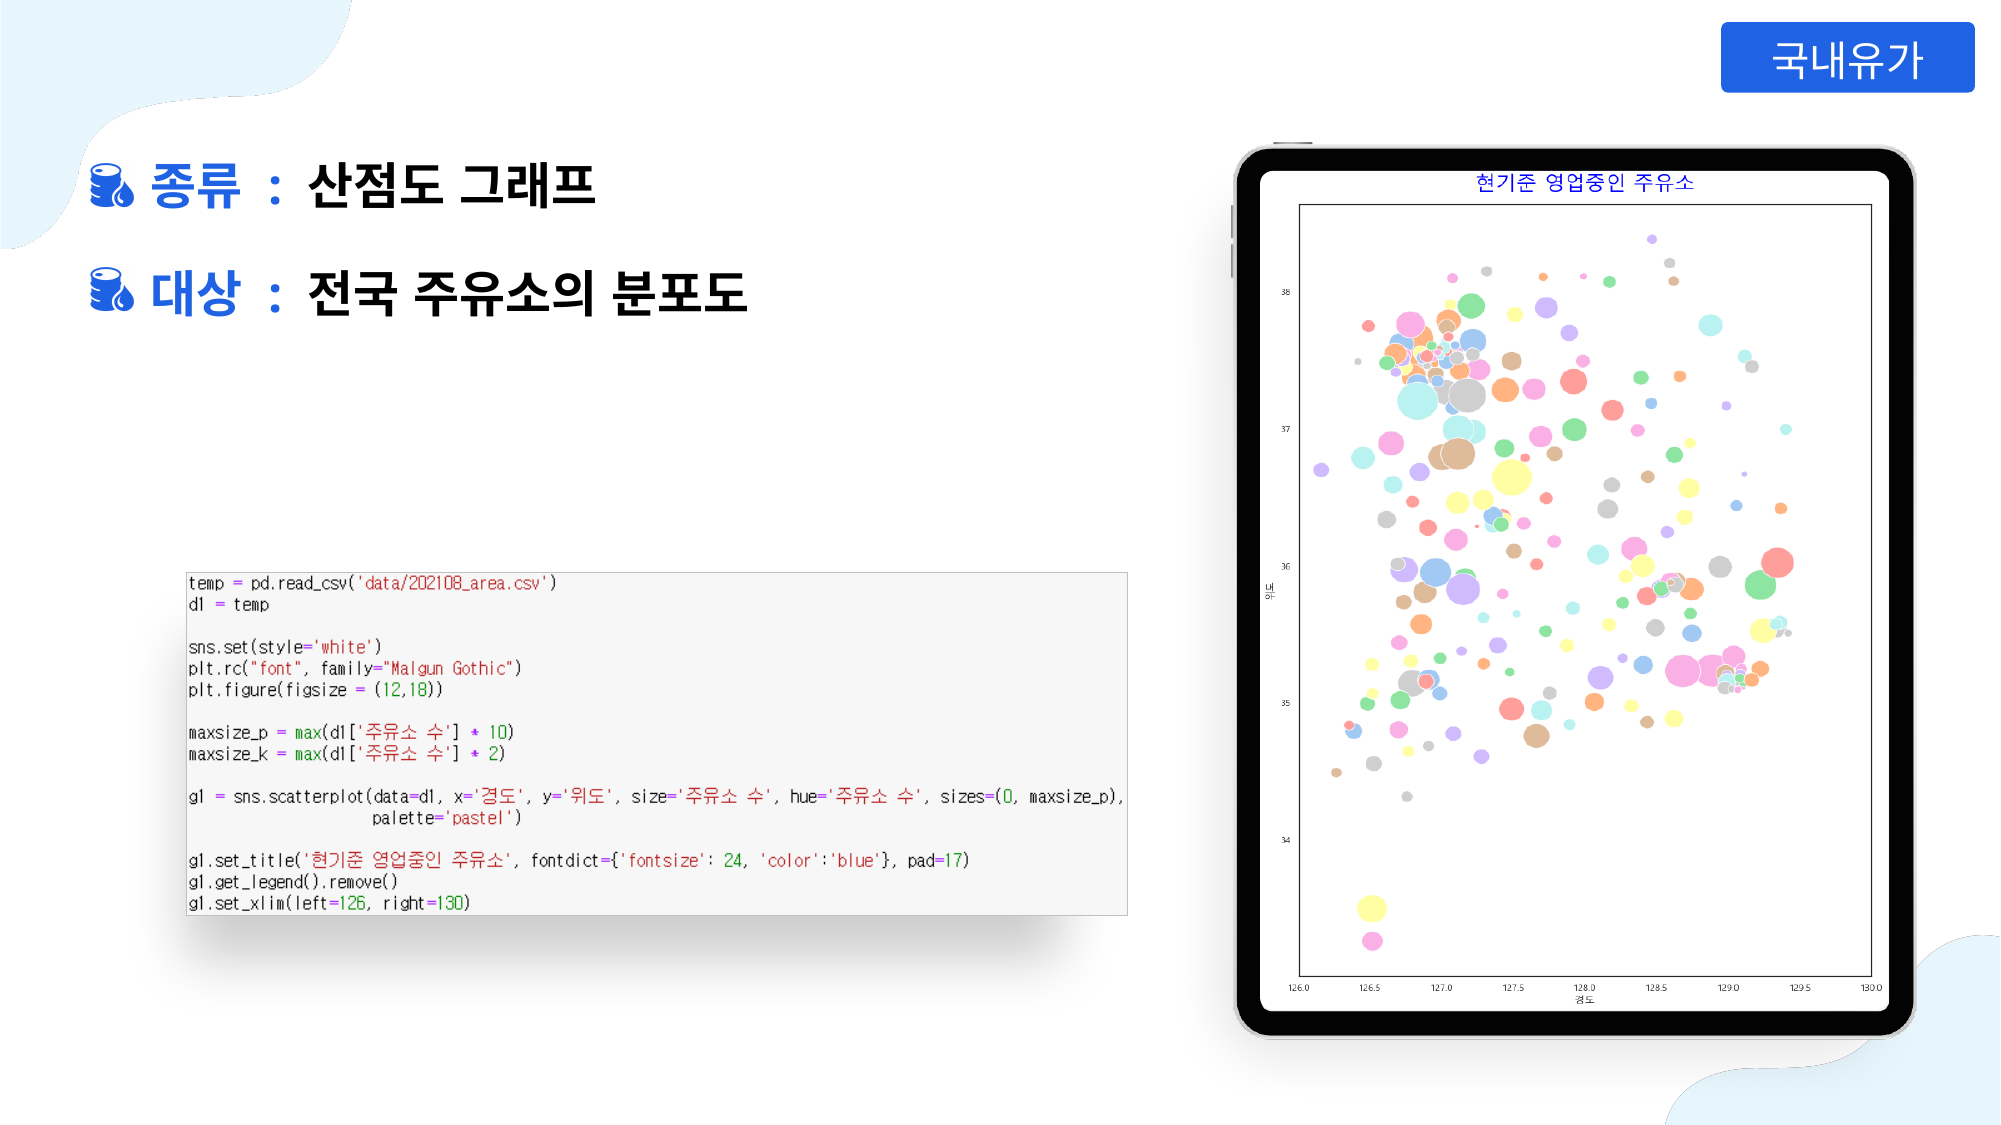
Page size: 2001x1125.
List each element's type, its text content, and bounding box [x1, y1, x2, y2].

picture [86, 266, 136, 313]
text_box 대상 : 전국 주유소의 분포도 [135, 255, 964, 331]
picture [1231, 141, 2000, 1125]
picture [0, 0, 352, 249]
picture [186, 572, 1128, 916]
text_box 종류 : 산점도 그래프 [135, 147, 733, 223]
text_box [1721, 21, 1975, 93]
